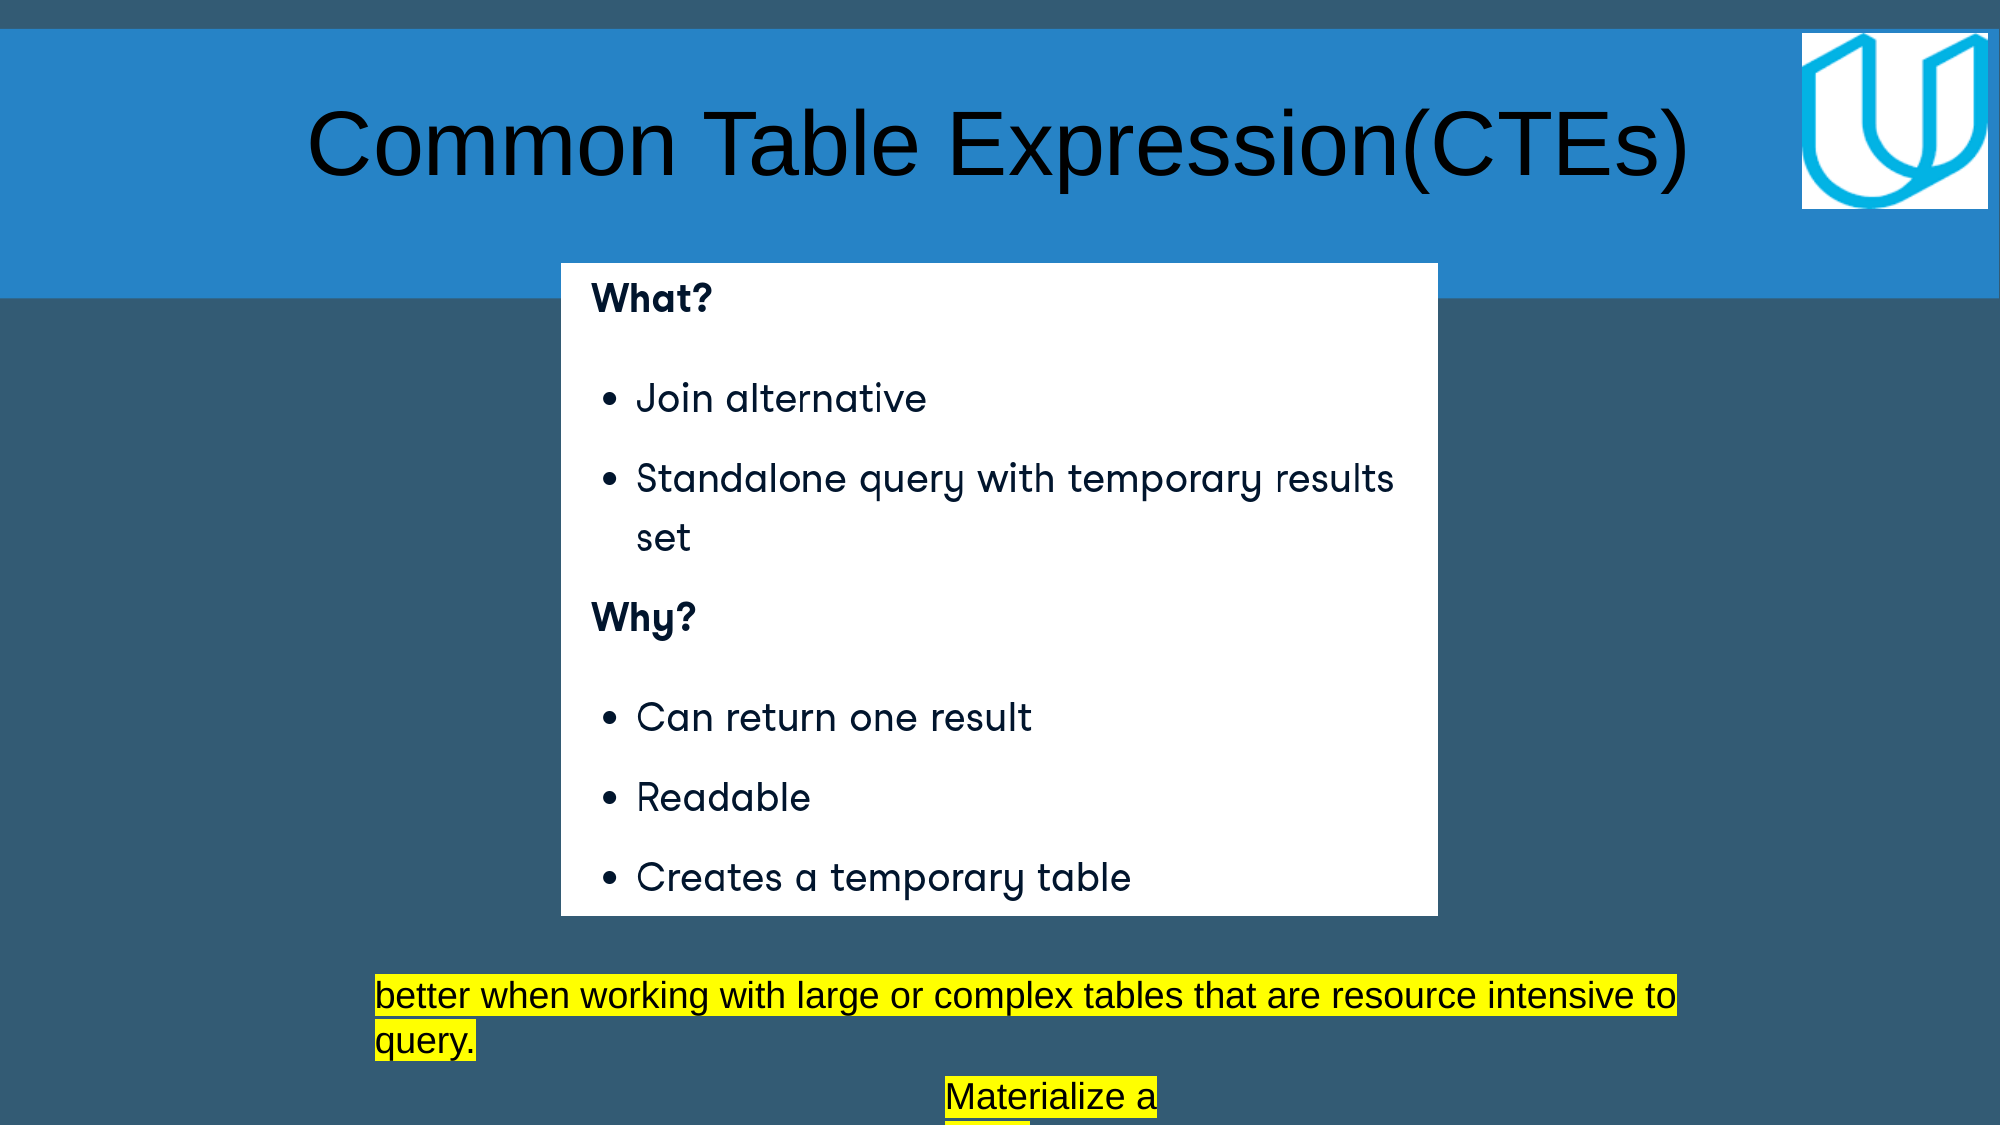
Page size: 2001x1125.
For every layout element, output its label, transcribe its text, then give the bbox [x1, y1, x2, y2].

picture [1900, 124, 1988, 209]
text_box better when working with large or complex tables that are resource intensive to query. [360, 963, 1804, 1020]
picture [1802, 33, 1988, 167]
text_box Materialize a view! [929, 1065, 1268, 1122]
text_box Common Table Expression(CTEs) [99, 44, 1900, 233]
picture [1900, 175, 1911, 189]
picture [1932, 48, 1973, 166]
picture [561, 262, 1439, 916]
